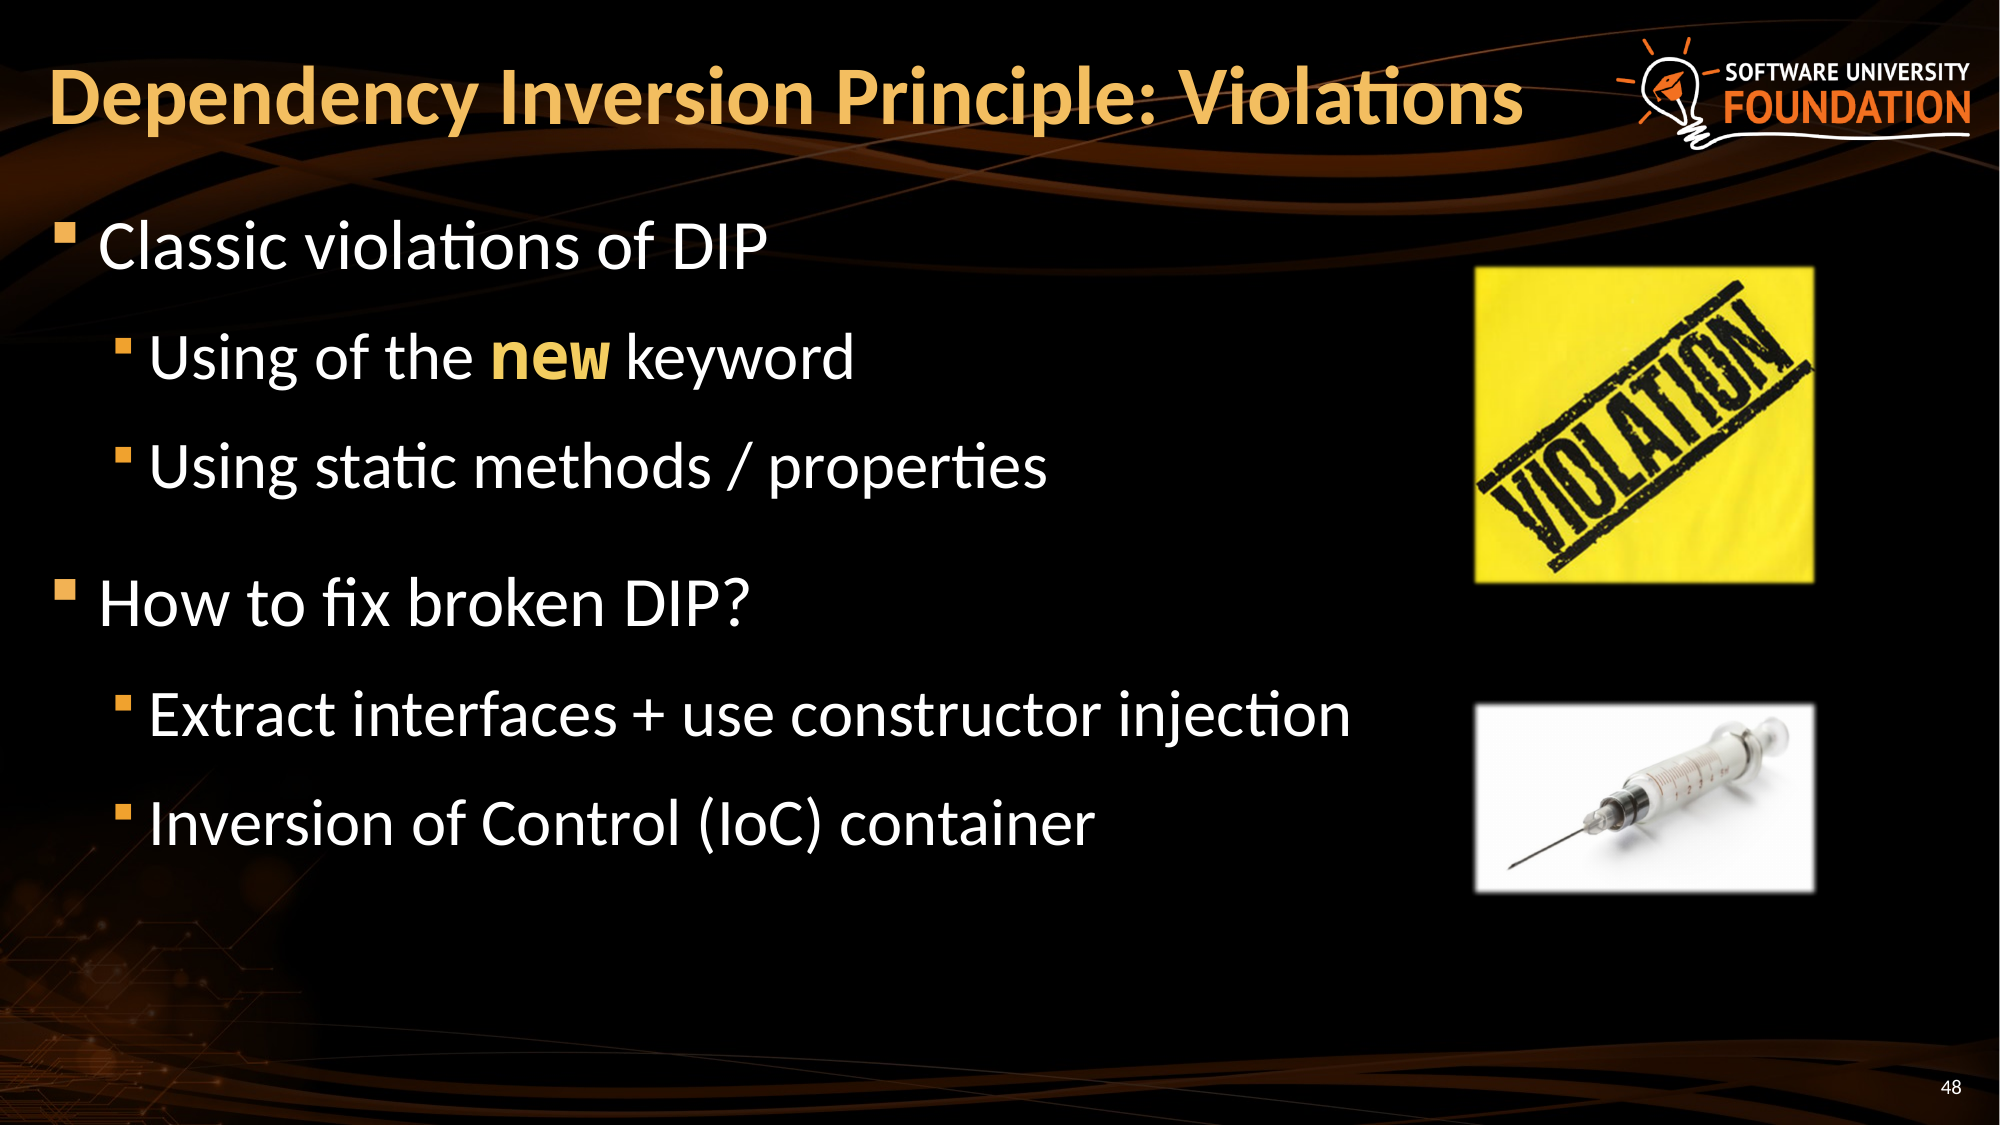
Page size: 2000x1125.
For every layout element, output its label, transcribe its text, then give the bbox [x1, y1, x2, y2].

title Dependency Inversion Principle: Violations [30, 6, 1602, 189]
list Classic violations of DIP Using of the new keyword Using static methods / properties How to fix broken DIP? Extract interfaces + use constructor injection Inversion of Control (IoC) container [31, 188, 1968, 1103]
picture [0, 0, 2000, 1125]
